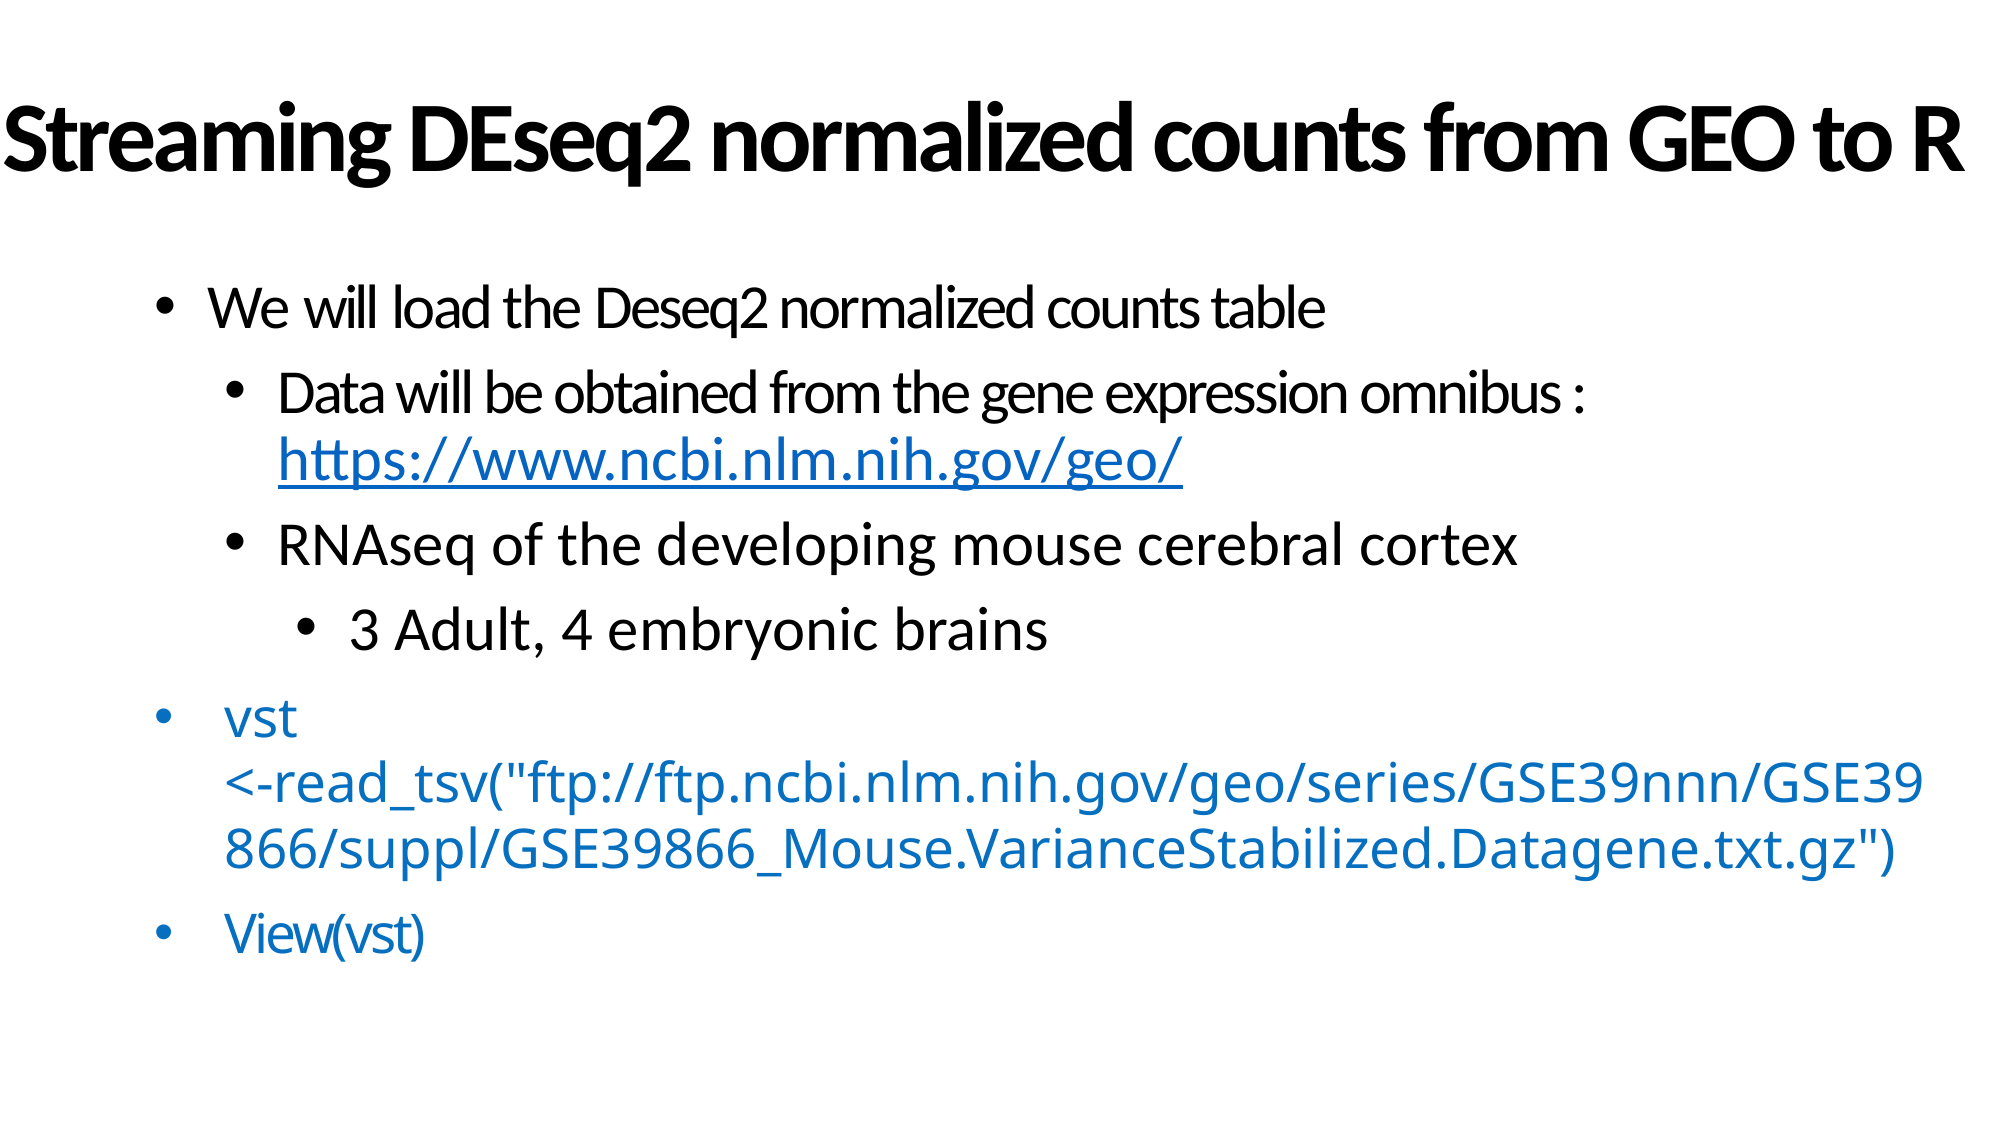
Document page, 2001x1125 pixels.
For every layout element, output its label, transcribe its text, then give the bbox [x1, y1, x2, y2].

title Streaming DEseq2 normalized counts from GEO to R [0, 34, 2000, 225]
list We will load the Deseq2 normalized counts table Data will be obtained from the gene expression omnibus : https://www.ncbi.nlm.nih.gov/geo/ RNAseq of the developing mouse cerebral cortex 3 Adult, 4 embryonic brains vst <-read_tsv("ftp://ftp.ncbi.nlm.nih.gov/geo/series/GSE39nnn/GSE39866/suppl/GSE39866_Mouse.VarianceStabilized.Datagene.txt.gz") View(vst) [137, 266, 1941, 1034]
